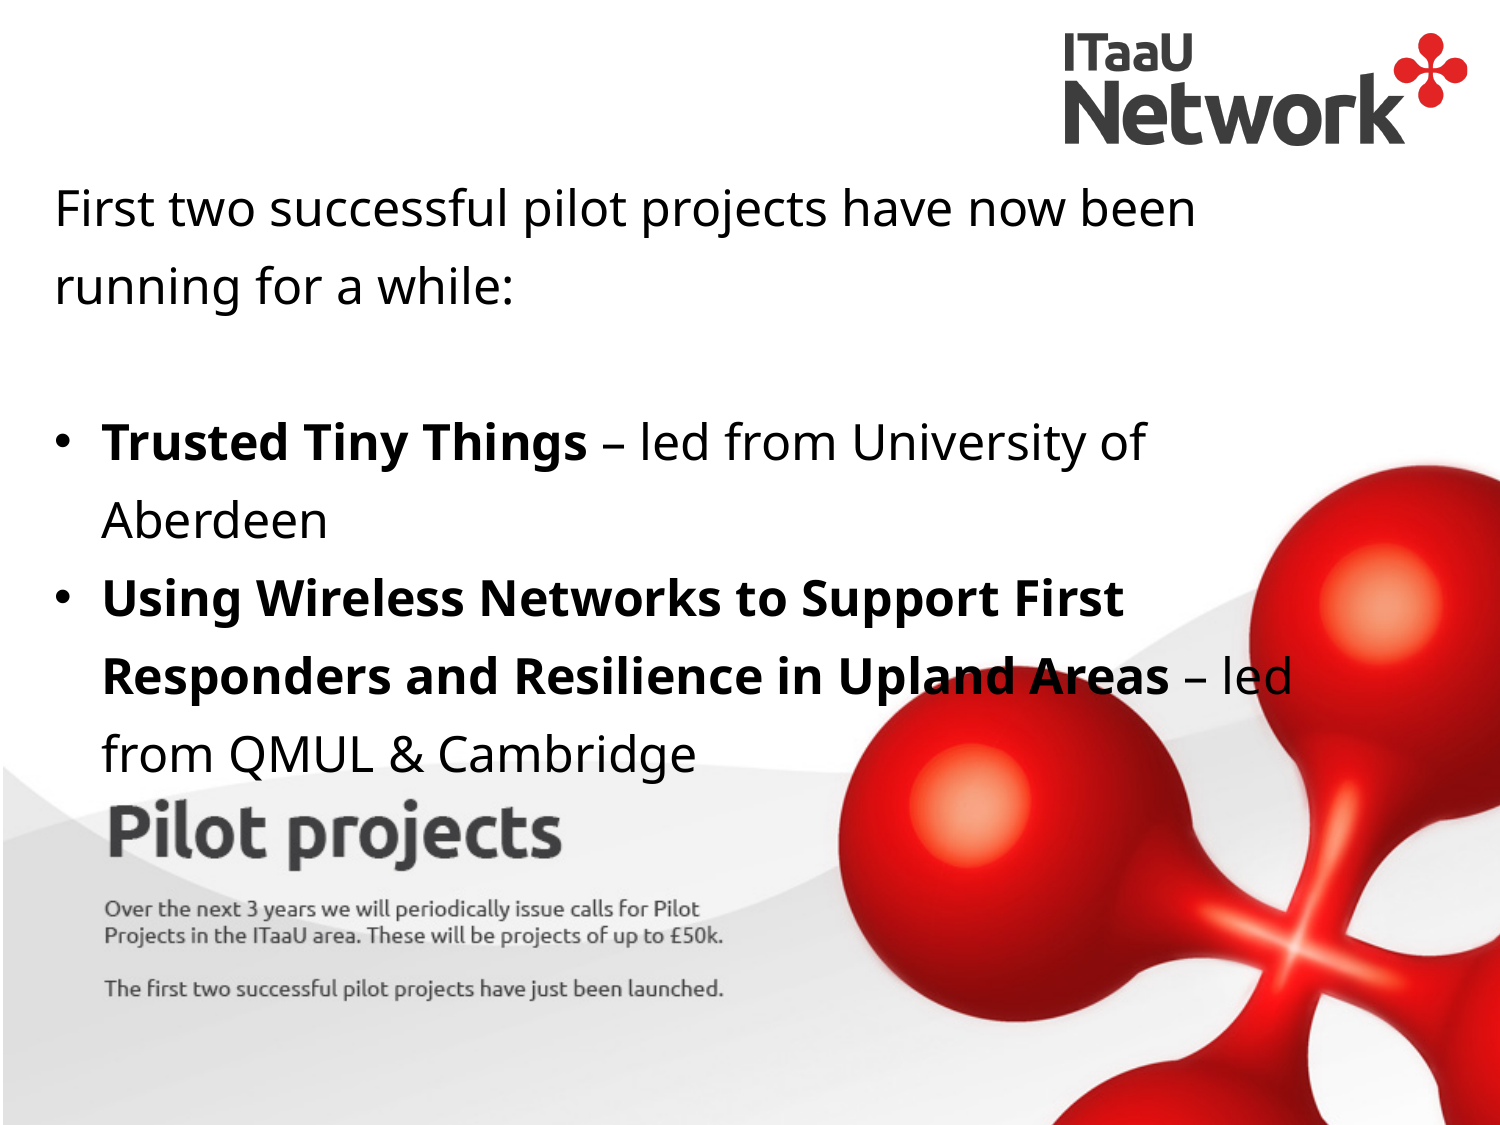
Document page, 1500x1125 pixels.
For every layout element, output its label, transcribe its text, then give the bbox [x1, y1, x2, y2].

text_box First two successful pilot projects have now been running for a while: Trusted Tiny Things – led from University of Aberdeen Using Wireless Networks to Support First Responders and Resilience in Upland Areas – led from QMUL & Cambridge [39, 151, 1334, 424]
picture [1064, 33, 1468, 146]
picture [2, 425, 1500, 1125]
